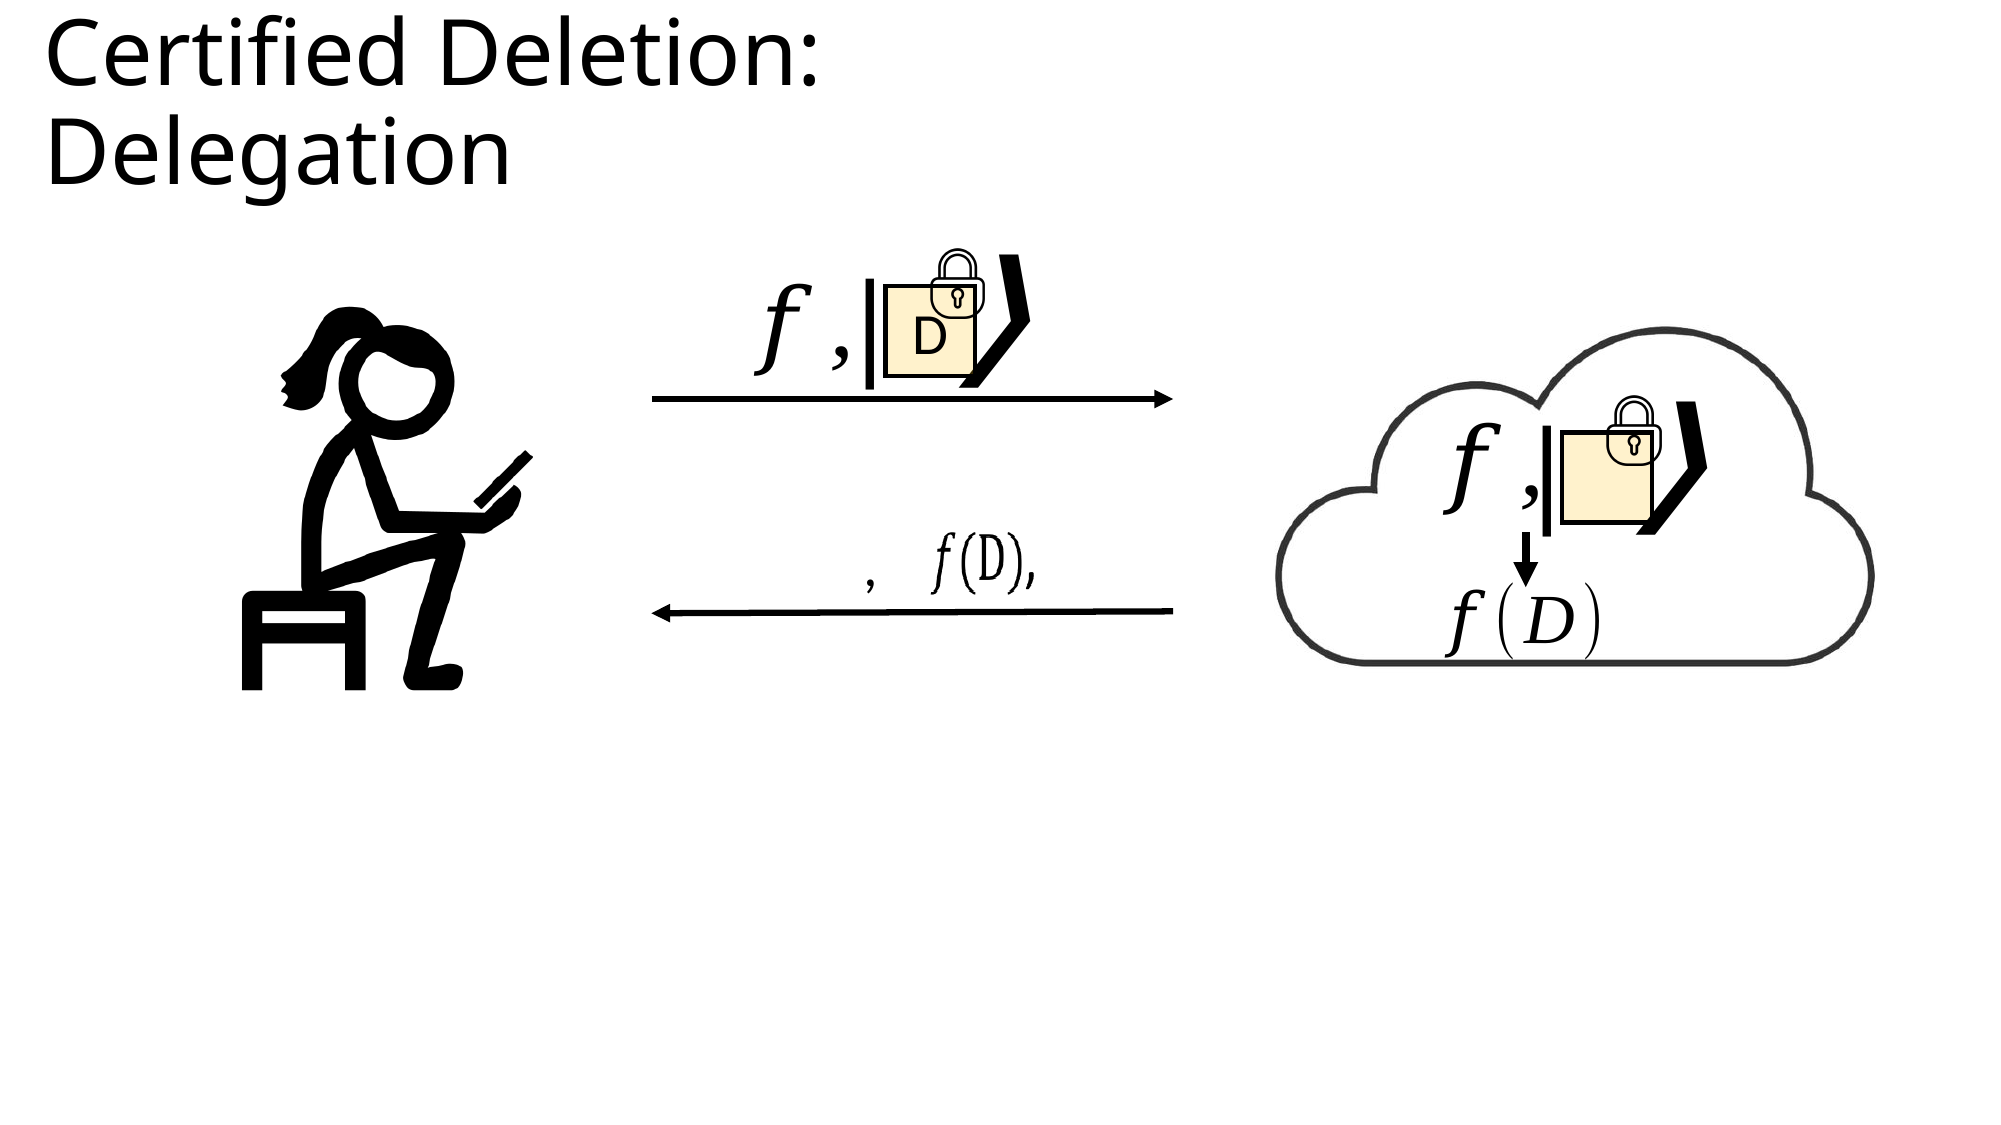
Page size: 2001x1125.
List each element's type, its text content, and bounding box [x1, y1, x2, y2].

title Certified Deletion: Delegation [28, 20, 1317, 191]
picture [1228, 295, 1920, 718]
text_box D [884, 285, 976, 377]
picture [930, 248, 985, 319]
picture [28, 139, 746, 857]
picture [919, 496, 1064, 640]
text_box | [826, 236, 915, 398]
